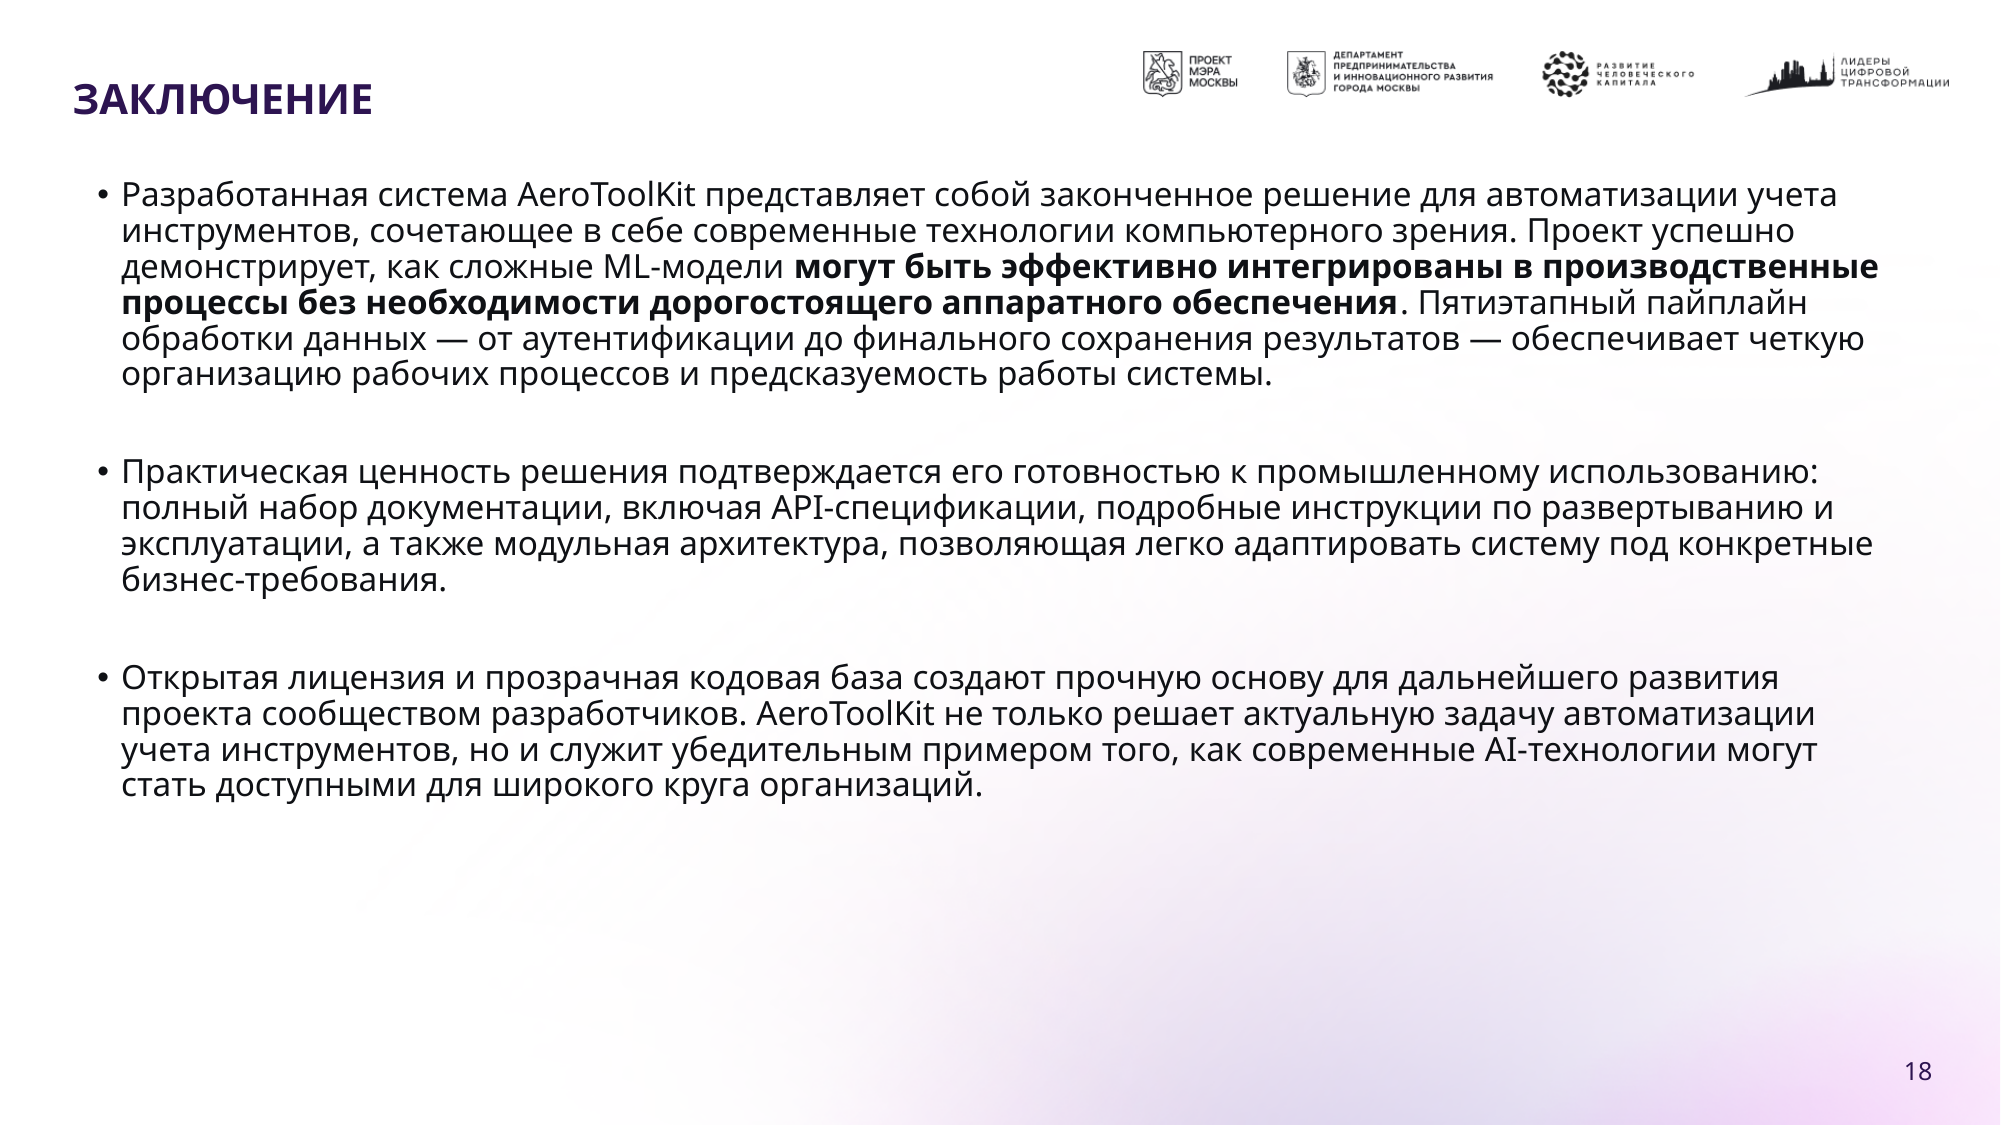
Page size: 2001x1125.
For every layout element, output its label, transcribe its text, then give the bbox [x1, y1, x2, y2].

title ЗАКЛЮЧЕНИЕ [57, 69, 1676, 131]
slide_number 18 [1872, 1042, 1964, 1103]
list Разработанная система AeroToolKit представляет собой законченное решение для автоматизации учета инструментов, сочетающее в себе современные технологии компьютерного зрения. Проект успешно демонстрирует, как сложные ML-модели могут быть эффективно интегрированы в производственные процессы без необходимости дорогостоящего аппаратного обеспечения. Пятиэтапный пайплайн обработки данных — от аутентификации до финального сохранения результатов — обеспечивает четкую организацию рабочих процессов и предсказуемость работы системы. Практическая ценность решения подтверждается его готовностью к промышленному использованию: полный набор документации, включая API-спецификации, подробные инструкции по развертыванию и эксплуатации, а также модульная архитектура, позволяющая легко адаптировать систему под конкретные бизнес-требования. Открытая лицензия и прозрачная кодовая база создают прочную основу для дальнейшего развития проекта сообществом разработчиков. AeroToolKit не только решает актуальную задачу автоматизации учета инструментов, но и служит убедительным примером того, как современные AI-технологии могут стать доступными для широкого круга организаций. [82, 170, 1919, 1043]
picture [0, 0, 2001, 1125]
